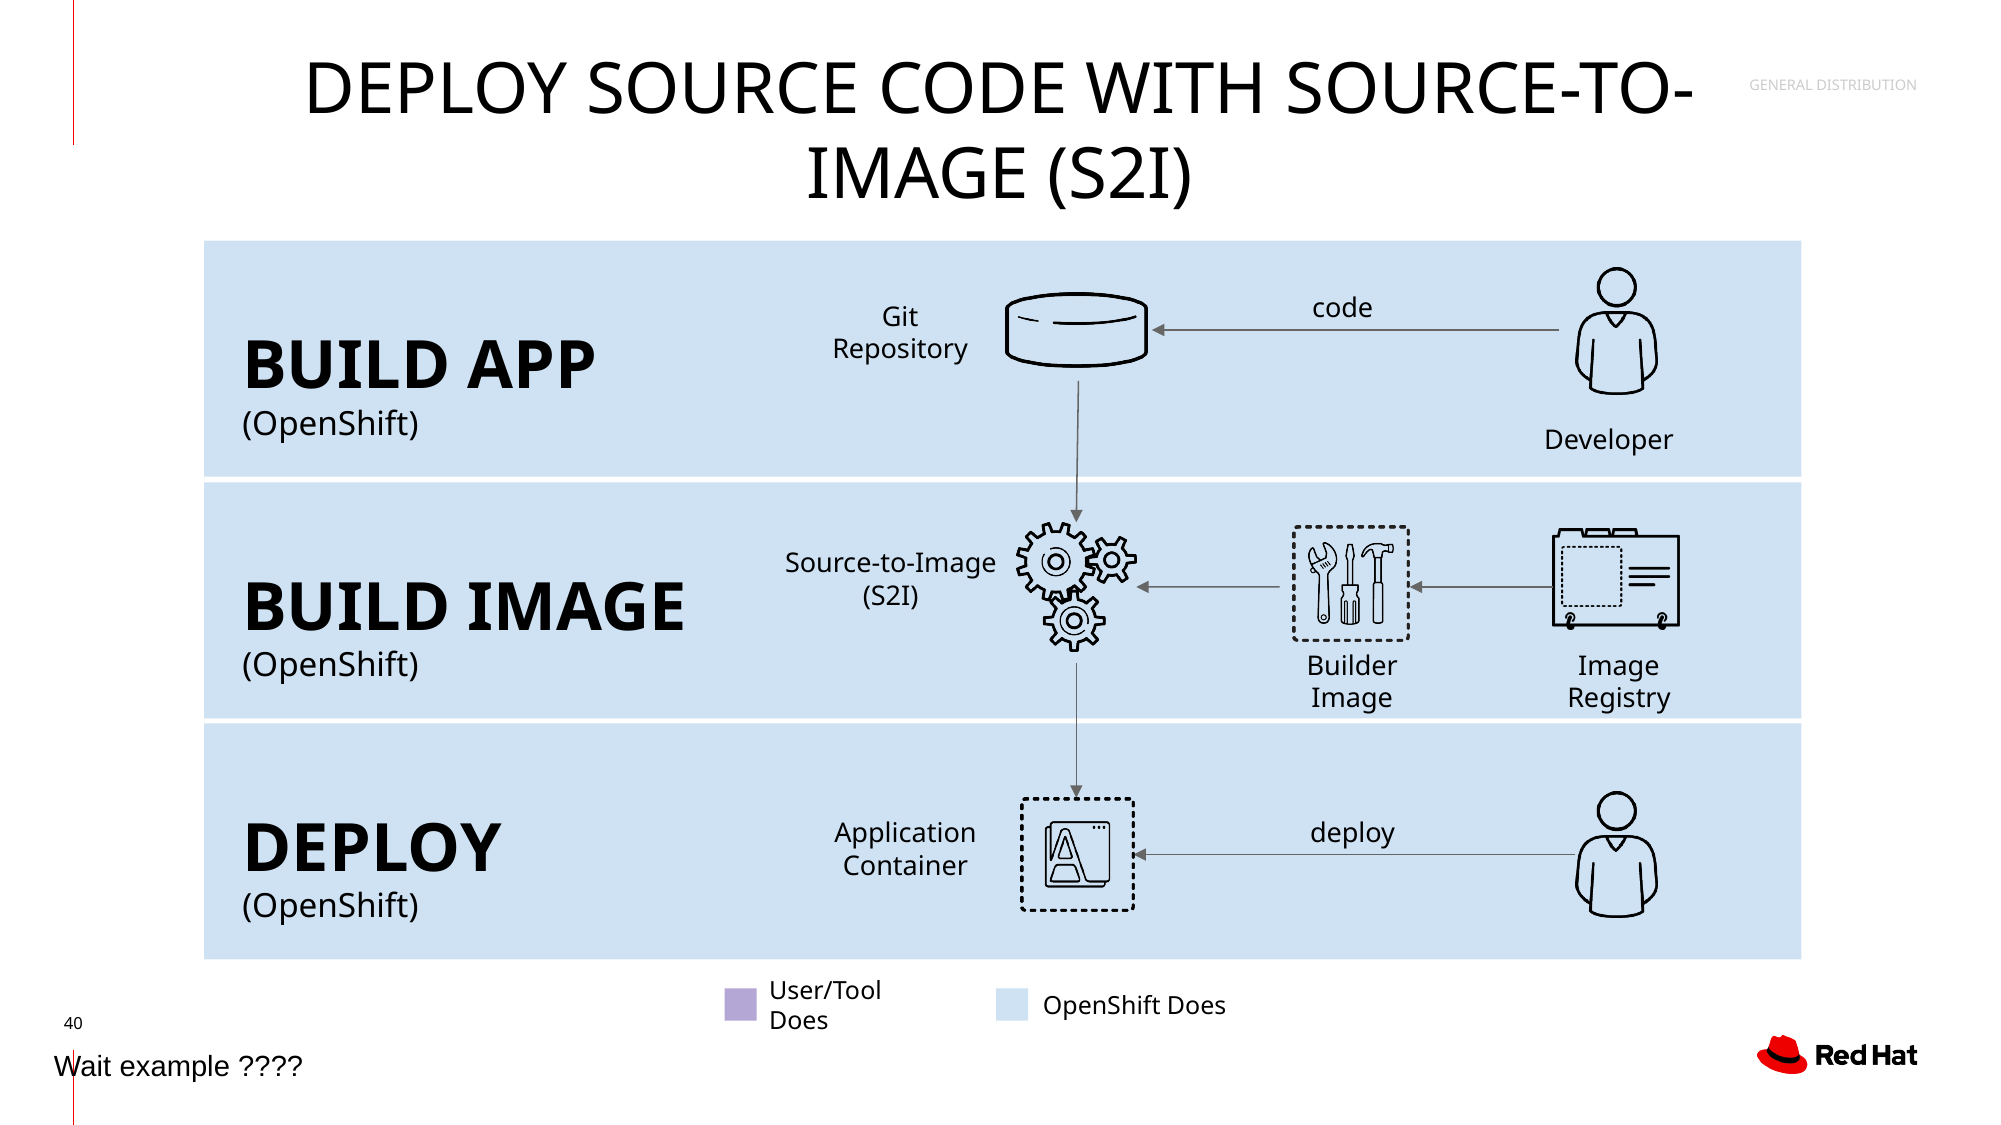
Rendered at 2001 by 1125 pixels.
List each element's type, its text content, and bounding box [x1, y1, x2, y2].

text_box User/Tool Does [749, 971, 968, 1043]
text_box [203, 662, 1802, 960]
slide_number ‹#› [13, 1012, 134, 1036]
picture [1757, 1035, 1918, 1074]
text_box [203, 380, 1802, 662]
text_box BUILD APP (OpenShift) [222, 301, 651, 380]
text_box OpenShift Does [1022, 971, 1276, 1043]
picture [1004, 291, 1148, 368]
text_box [204, 240, 1802, 380]
text_box Git Repository [798, 307, 999, 357]
text_box code [1239, 281, 1453, 329]
text_box [724, 988, 749, 1021]
text_box Wait example ???? [38, 1032, 740, 1101]
picture [1575, 267, 1658, 395]
title DEPLOY SOURCE CODE WITH SOURCE-TO-IMAGE (S2I) [180, 0, 1820, 233]
text_box [996, 988, 1022, 1021]
